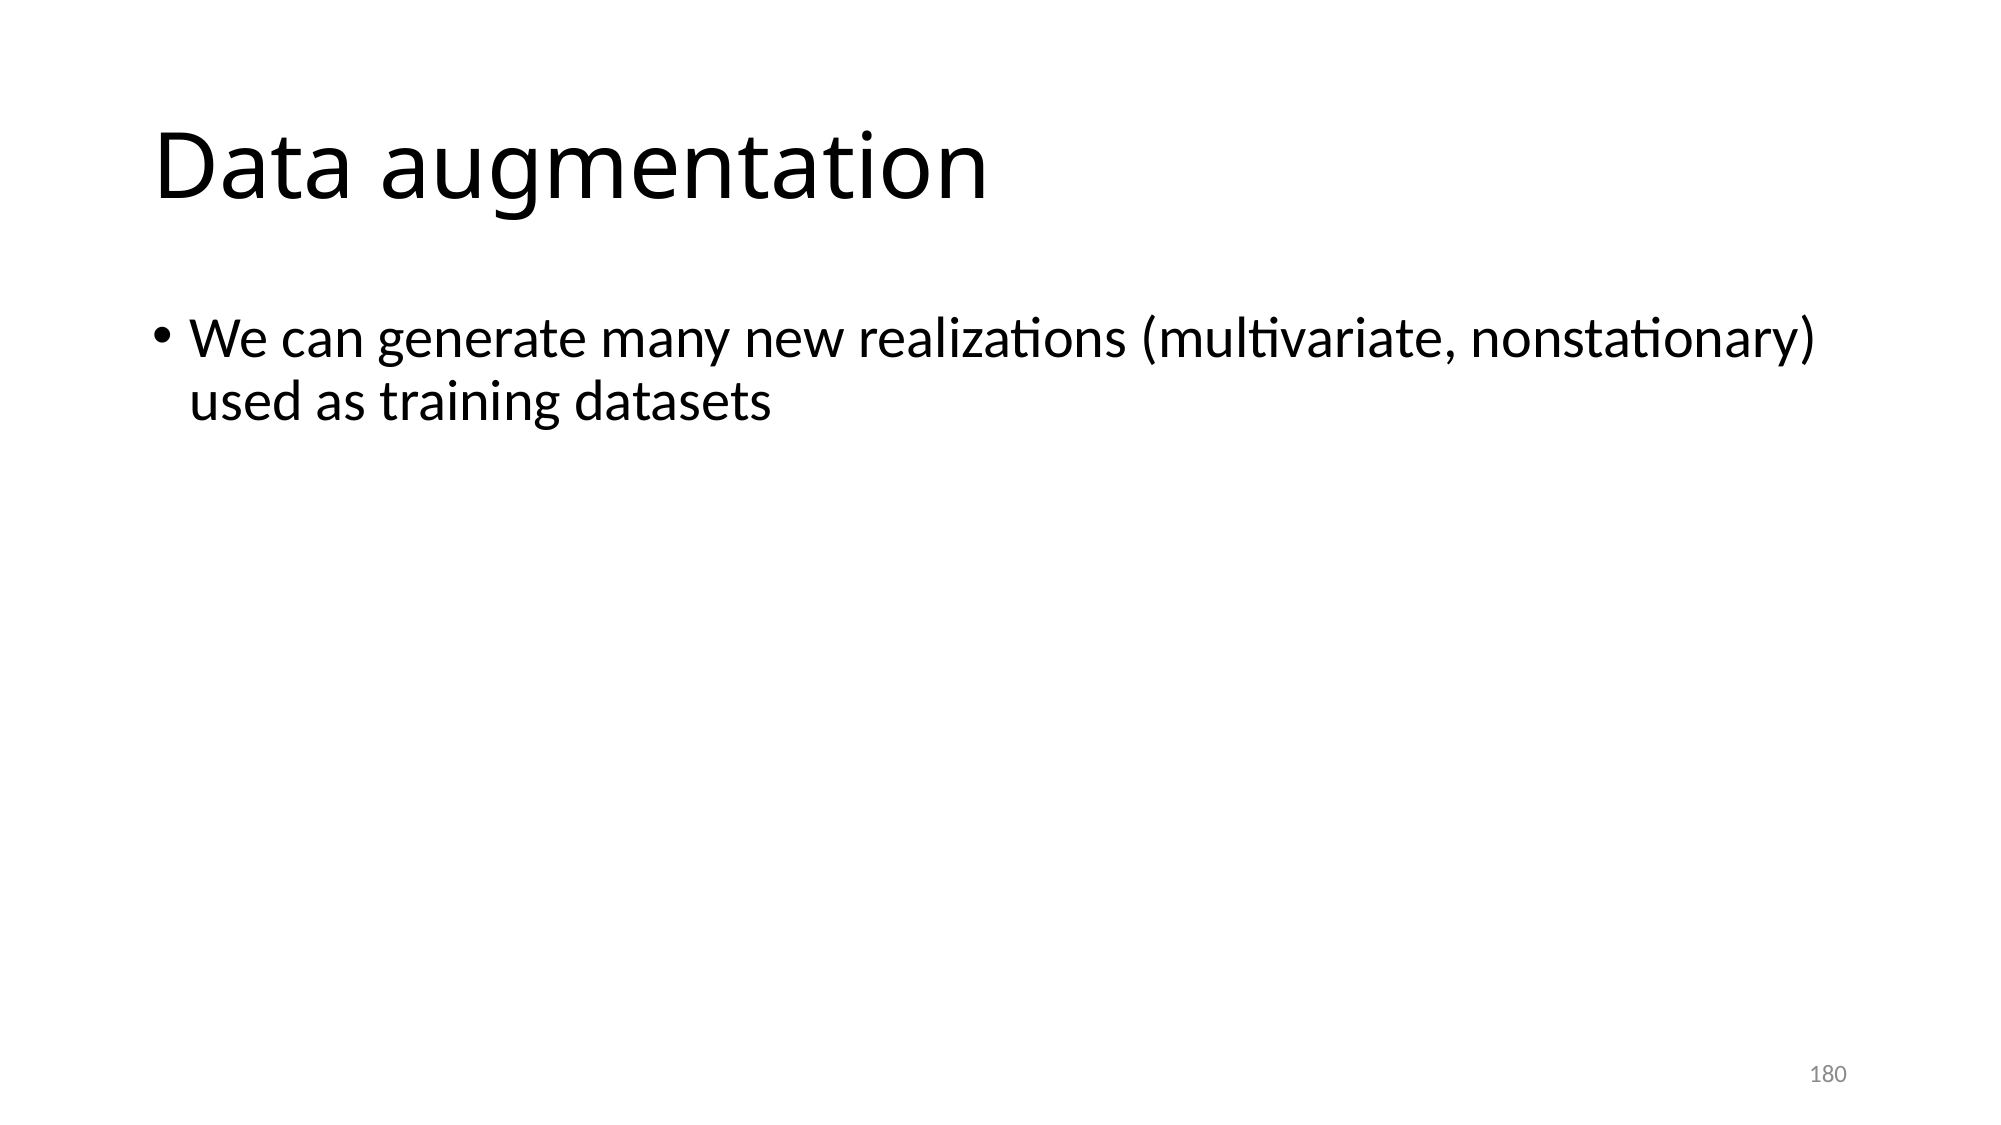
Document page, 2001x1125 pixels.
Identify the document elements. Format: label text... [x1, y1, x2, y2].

slide_number 180 [1412, 1042, 1863, 1103]
list We can generate many new realizations (multivariate, nonstationary) used as training datasets [137, 299, 1863, 1014]
title Data augmentation [137, 59, 1863, 278]
